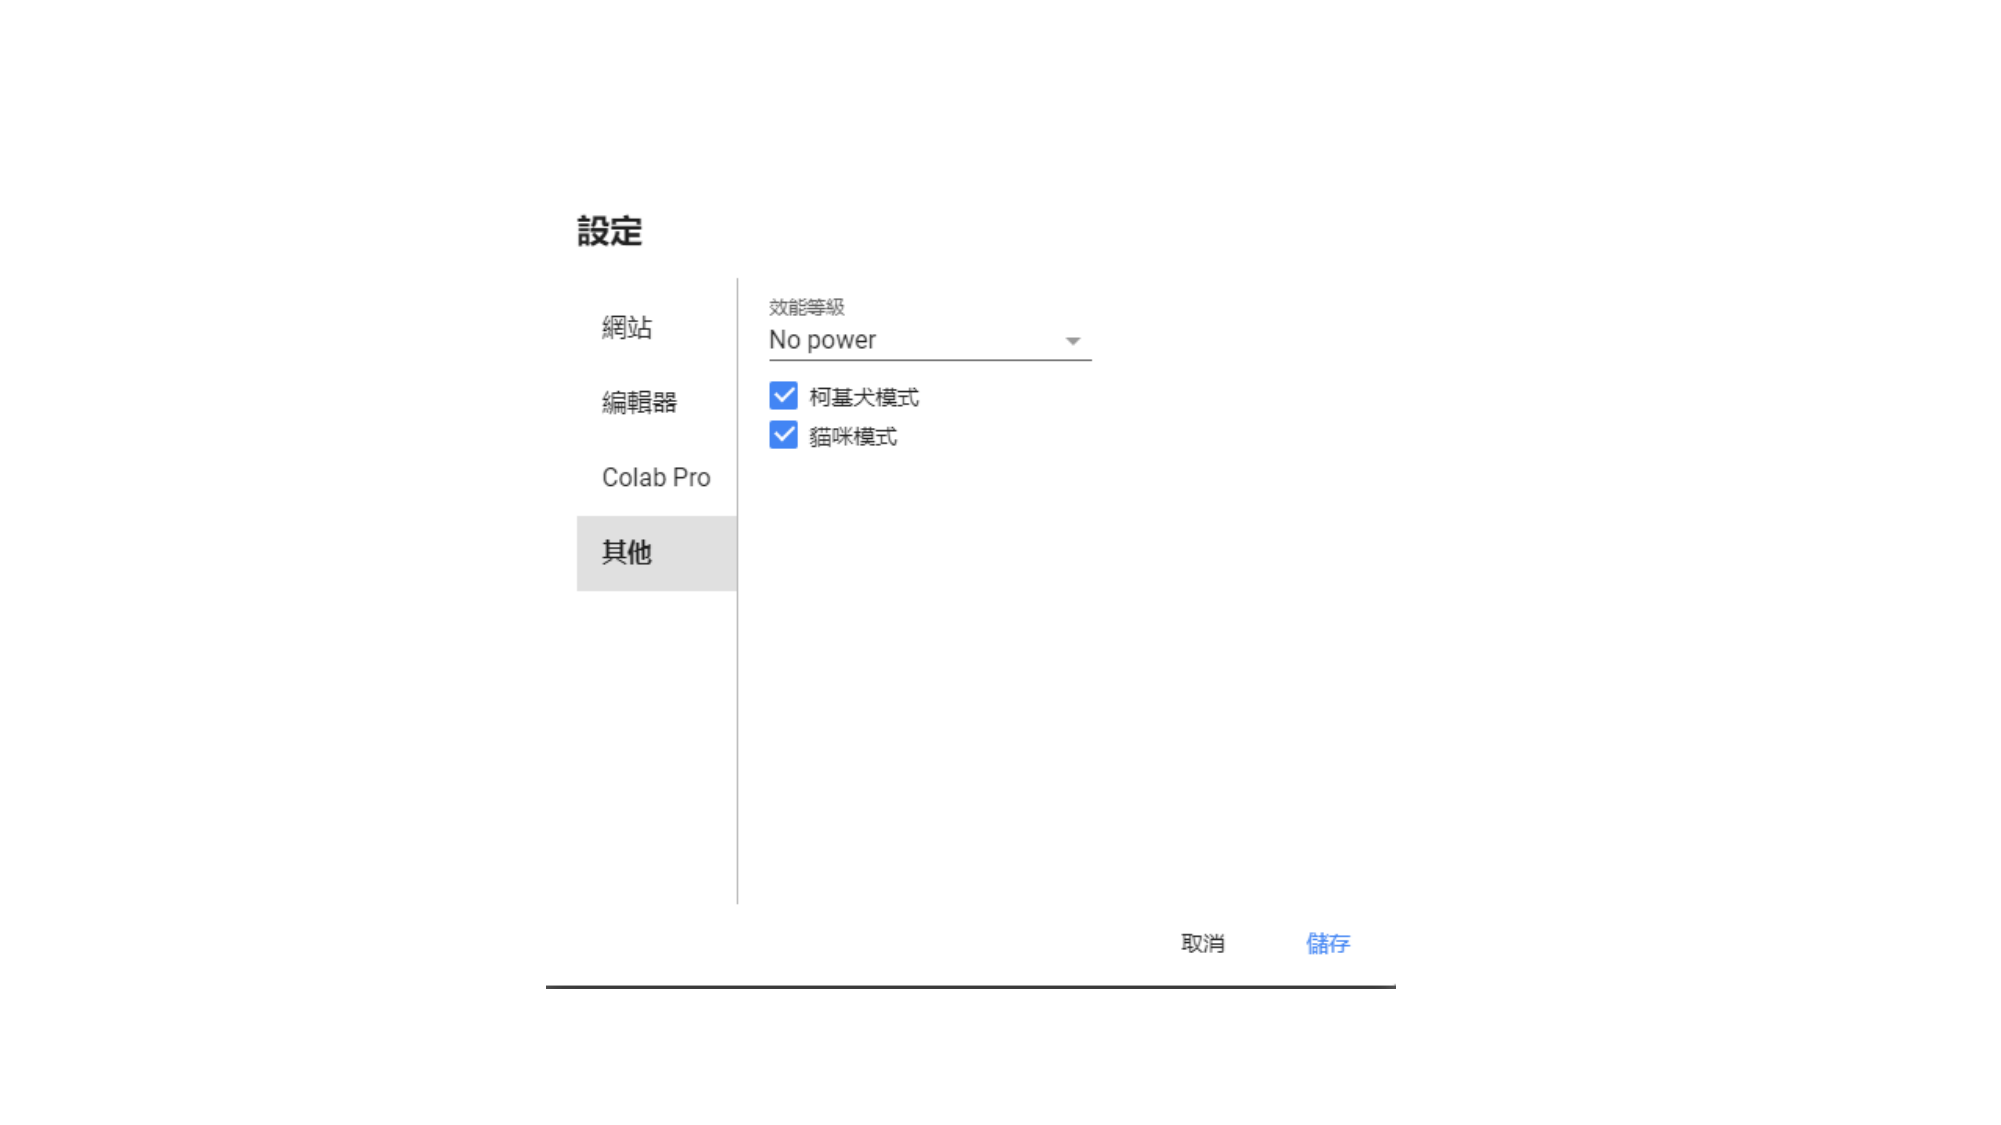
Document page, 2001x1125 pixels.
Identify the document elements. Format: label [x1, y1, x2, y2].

picture [546, 186, 1396, 989]
